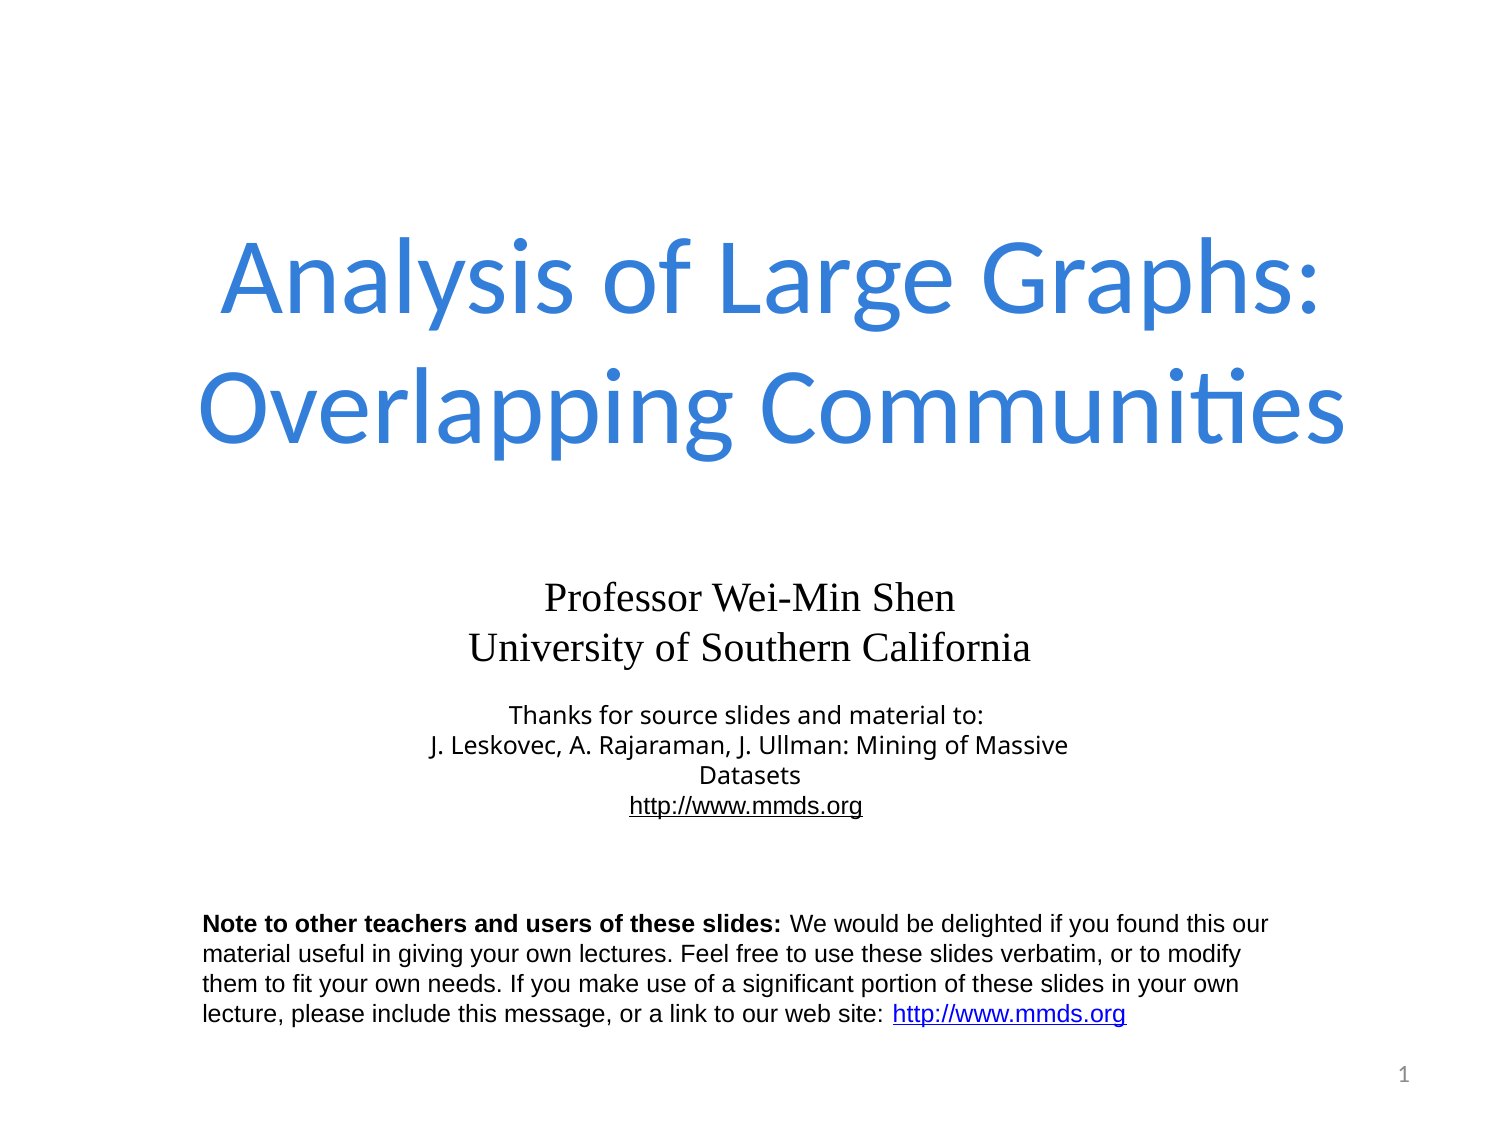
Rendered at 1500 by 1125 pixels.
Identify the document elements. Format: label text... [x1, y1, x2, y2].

text_box Professor Wei-Min Shen University of Southern California Thanks for source slides and material to: J. Leskovec, A. Rajaraman, J. Ullman: Mining of Massive Datasets http://www.mmds.org [366, 562, 1134, 827]
text_box Note to other teachers and users of these slides: We would be delighted if you found this our material useful in giving your own lectures. Feel free to use these slides verbatim, or to modify them to fit your own needs. If you make use of a significant portion of these slides in your own lecture, please include this message, or a link to our web site: http://www.mmds.org [187, 899, 1288, 1035]
title Analysis of Large Graphs: Overlapping Communities [65, 195, 1479, 474]
slide_number 1 [1074, 1042, 1425, 1103]
